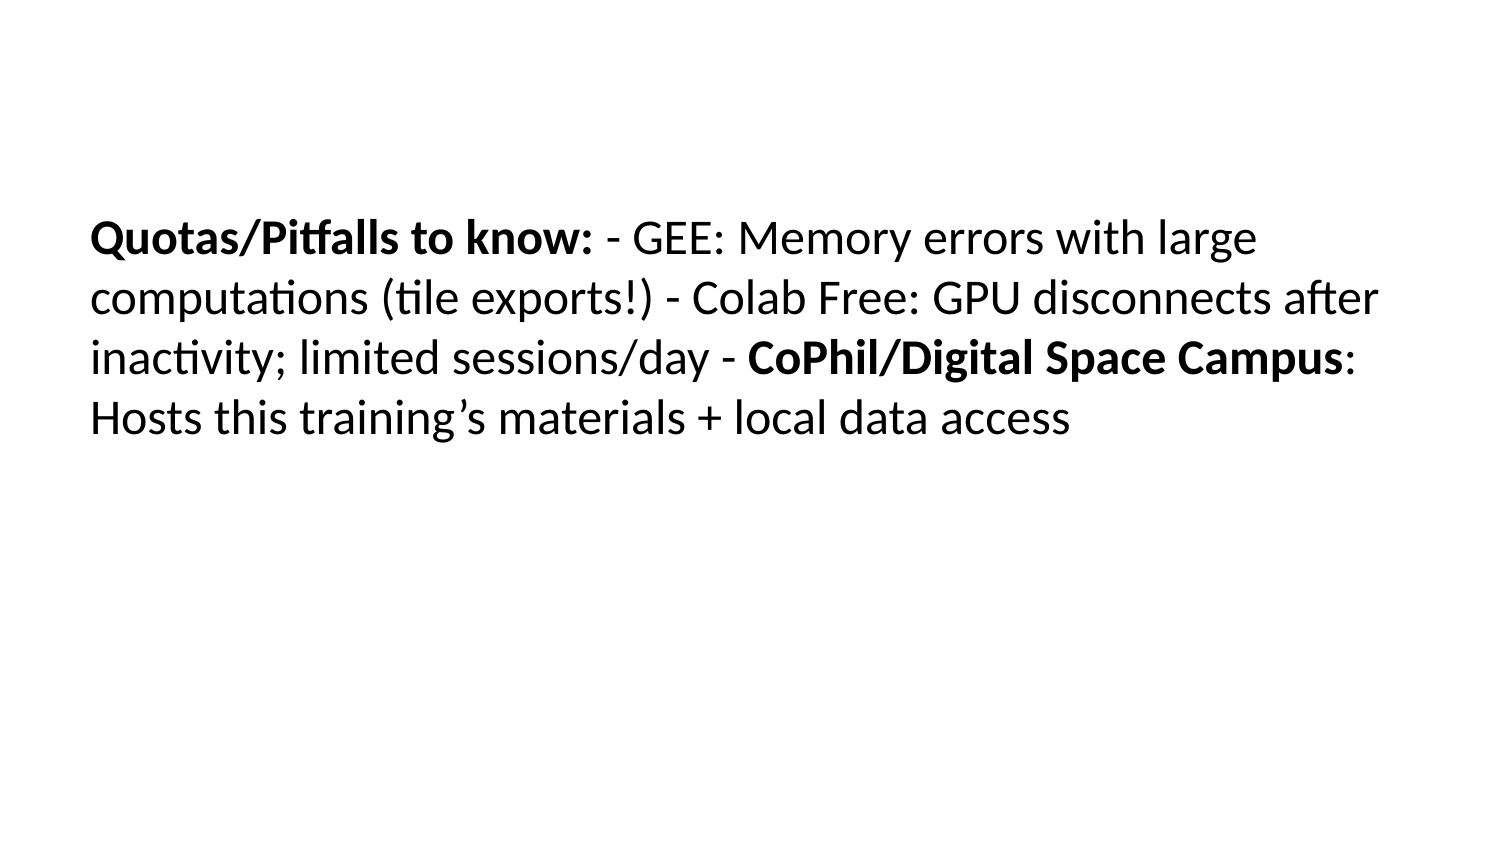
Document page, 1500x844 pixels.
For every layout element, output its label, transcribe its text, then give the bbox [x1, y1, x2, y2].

list Quotas/Pitfalls to know: - GEE: Memory errors with large computations (tile exports!) - Colab Free: GPU disconnects after inactivity; limited sessions/day - CoPhil/Digital Space Campus: Hosts this training’s materials + local data access [75, 196, 1425, 754]
